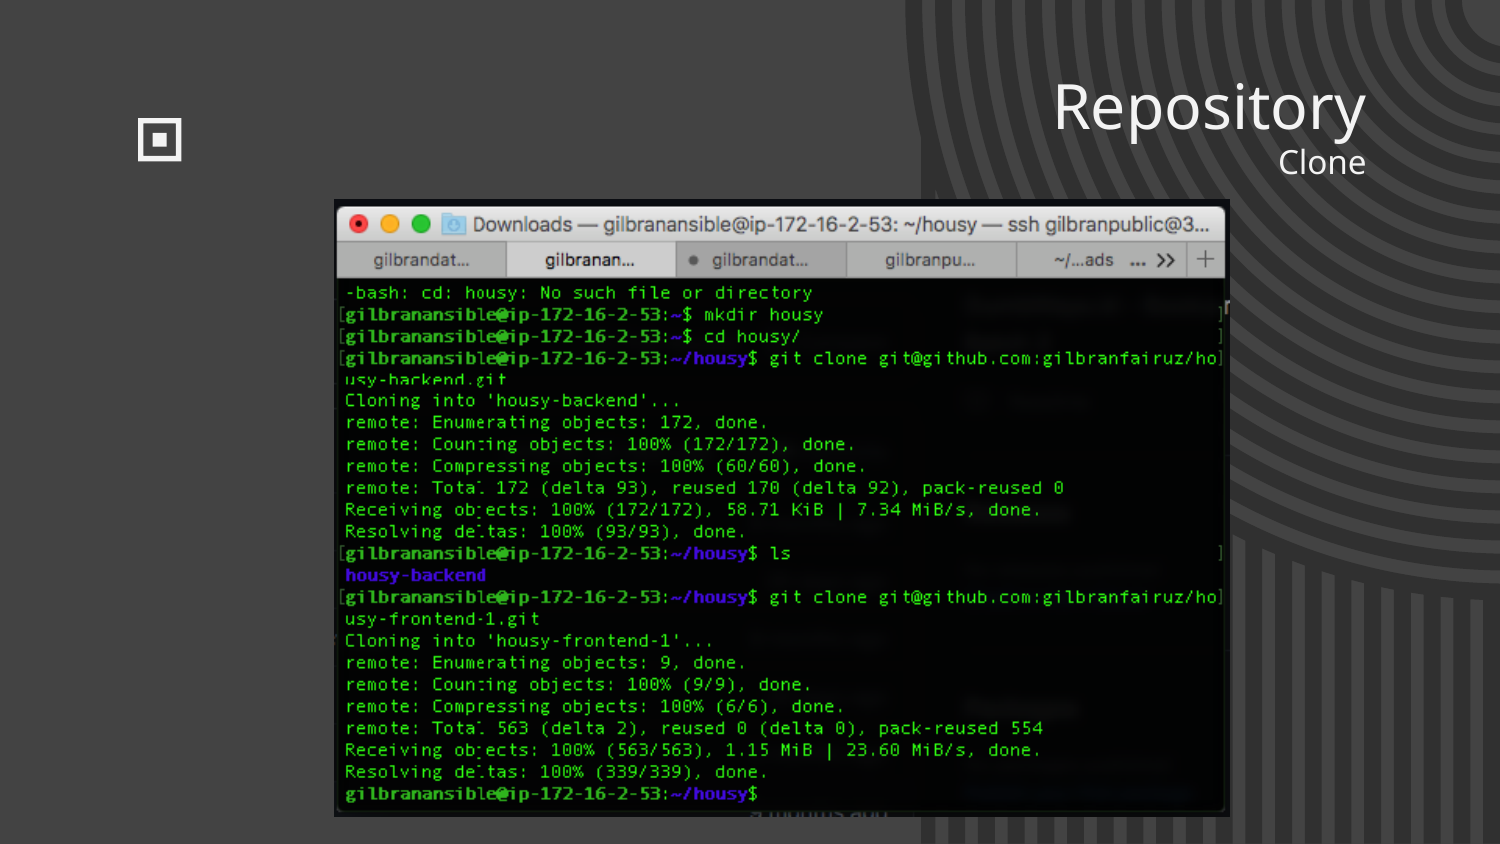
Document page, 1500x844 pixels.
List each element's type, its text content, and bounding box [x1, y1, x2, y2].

picture [334, 199, 1230, 818]
title Repository Clone [322, 51, 1382, 200]
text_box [137, 117, 182, 162]
